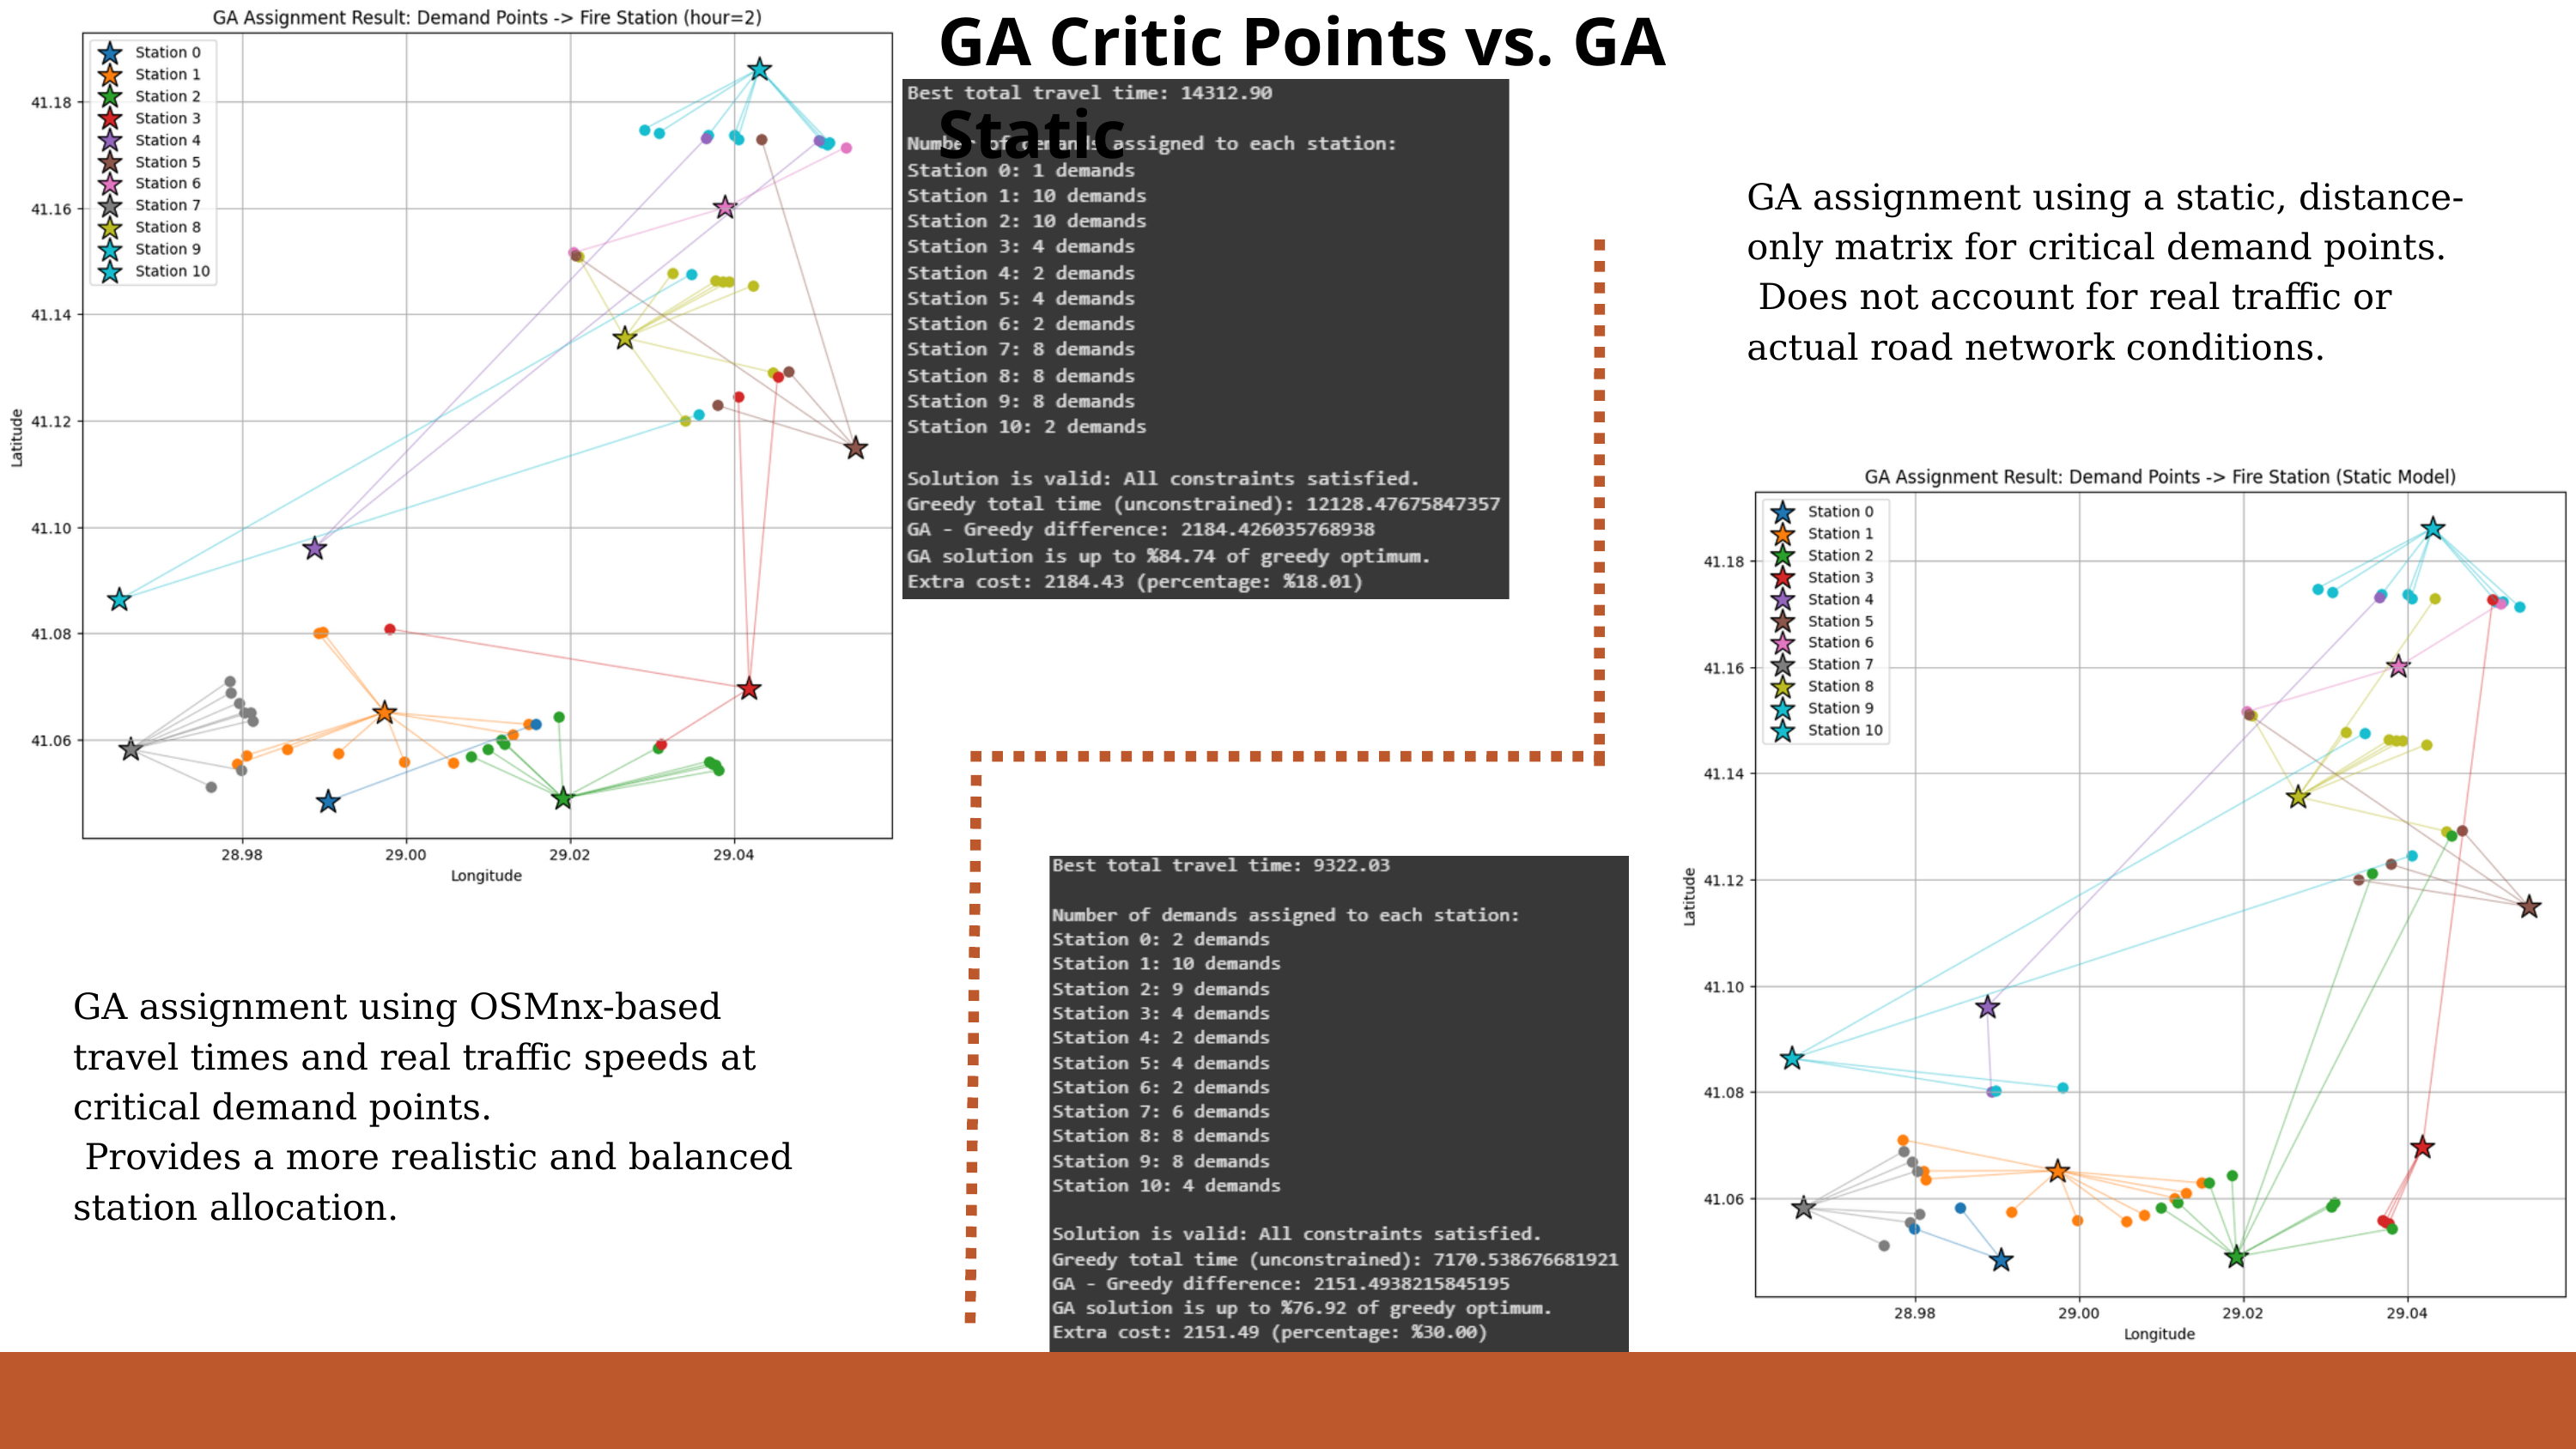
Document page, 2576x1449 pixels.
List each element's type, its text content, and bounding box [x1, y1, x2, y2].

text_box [0, 1351, 2576, 1449]
text_box GA Critic Points vs. GA Static [938, 0, 1841, 173]
text_box [1673, 458, 2576, 1351]
text_box GA assignment using a static, distance-only matrix for critical demand points. Does not account for real traffic or actual road network conditions. [1747, 167, 2503, 367]
text_box [0, 0, 903, 894]
text_box [1049, 856, 1630, 1351]
text_box [902, 79, 1510, 599]
text_box GA assignment using OSMnx-based travel times and real traffic speeds at critical demand points. Provides a more realistic and balanced station allocation. [73, 976, 829, 1228]
